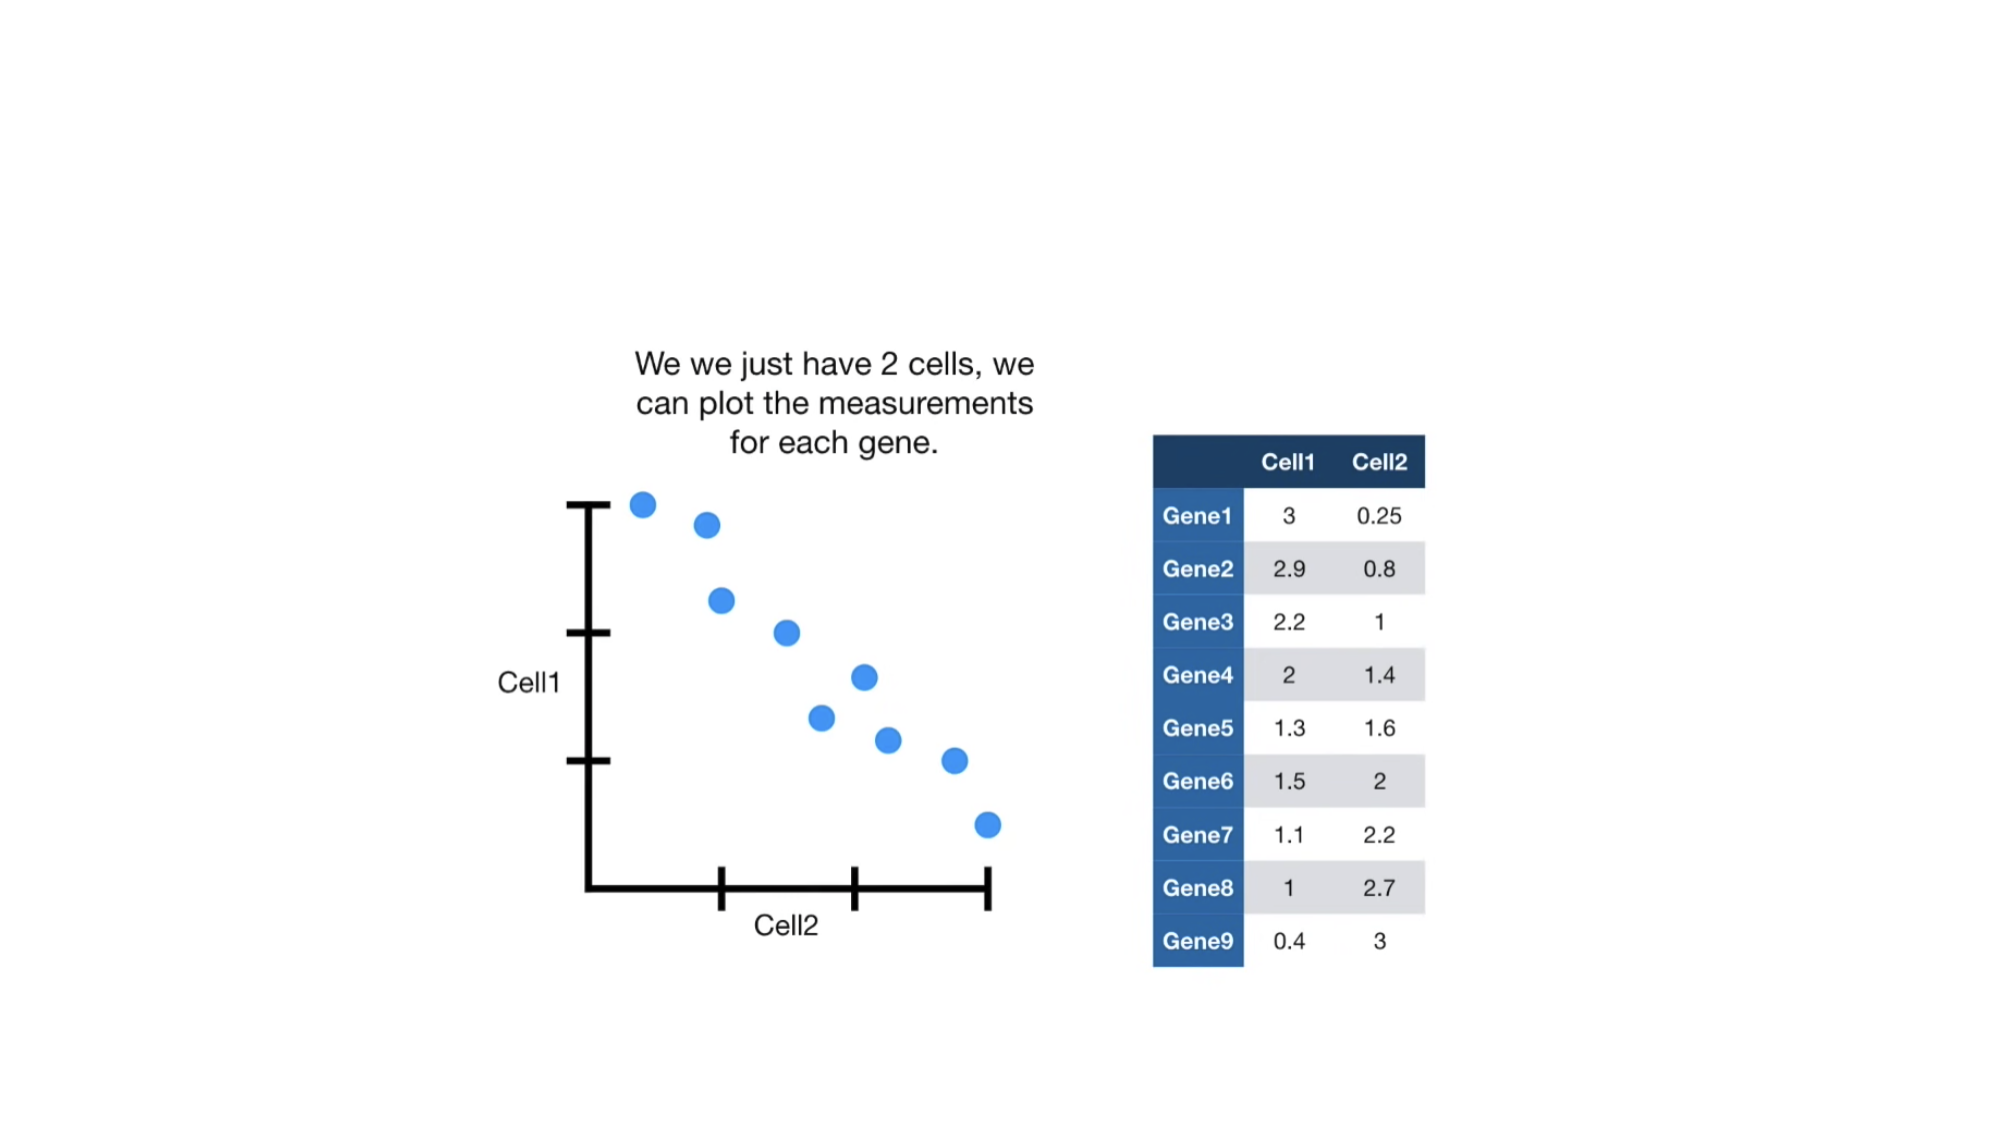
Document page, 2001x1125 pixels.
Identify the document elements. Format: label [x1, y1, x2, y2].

list [487, 299, 1513, 1014]
